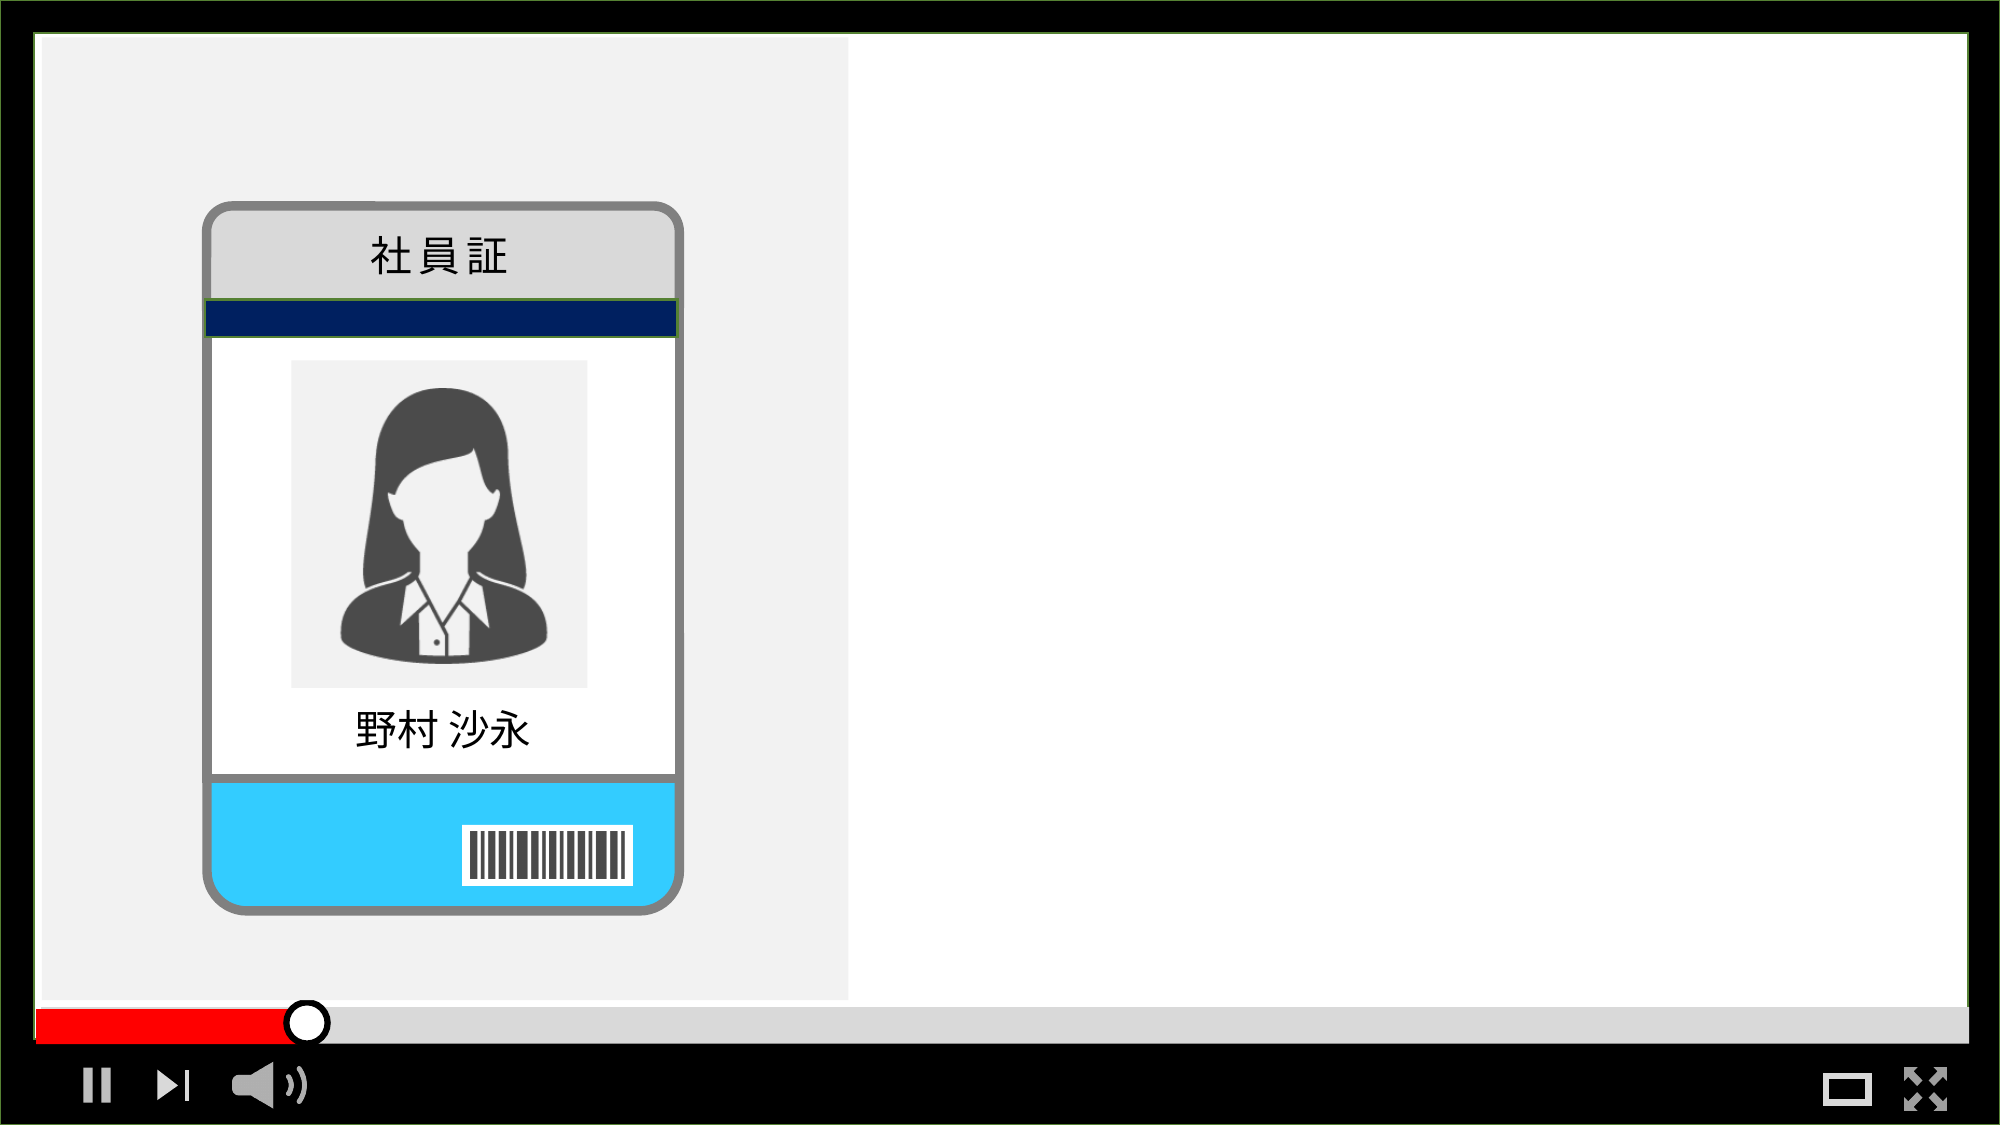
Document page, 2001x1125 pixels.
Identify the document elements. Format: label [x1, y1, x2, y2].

text_box [0, 0, 2000, 1125]
text_box [204, 205, 680, 911]
